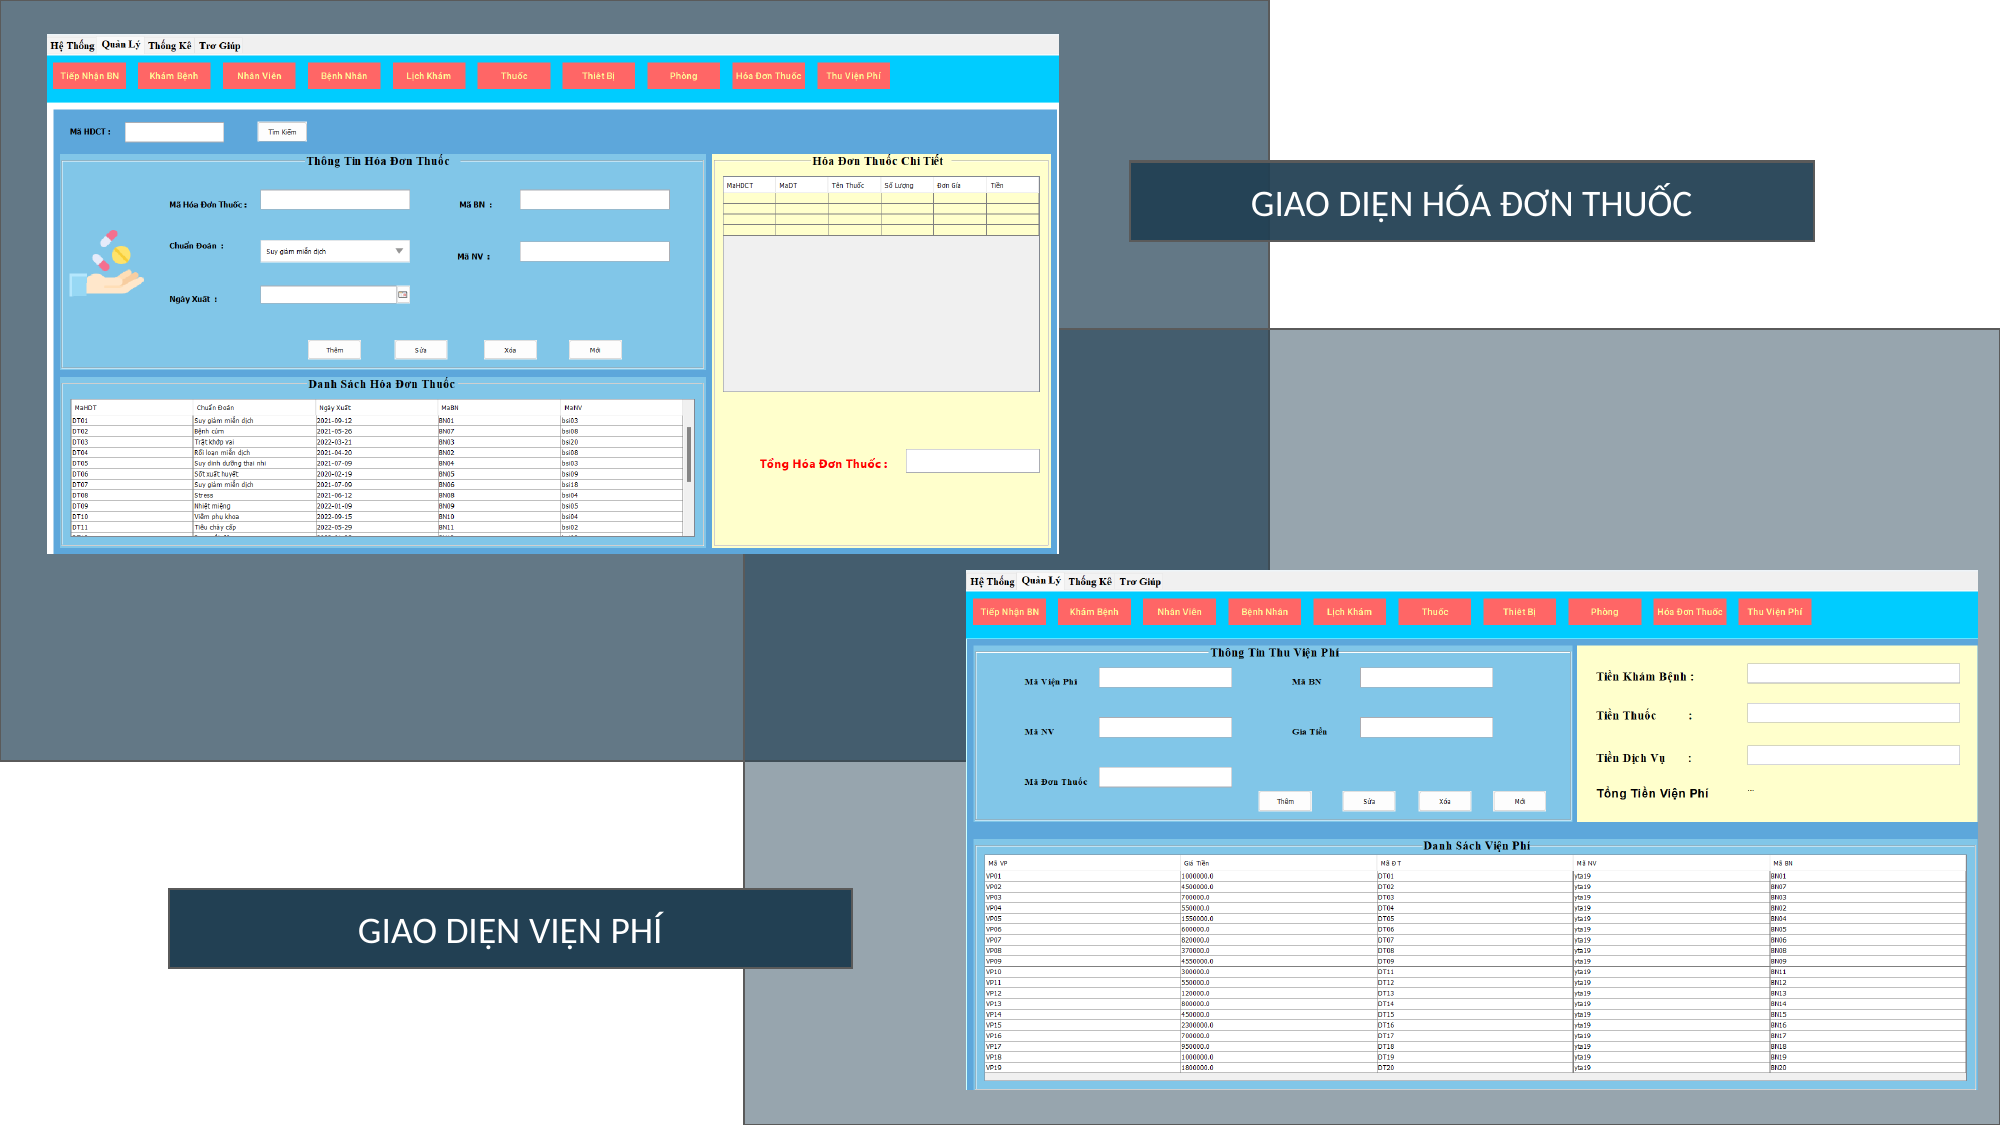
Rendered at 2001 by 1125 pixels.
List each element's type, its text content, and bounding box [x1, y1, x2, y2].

picture [966, 570, 1978, 591]
picture [1569, 599, 1641, 624]
picture [1059, 599, 1130, 624]
picture [46, 34, 1059, 55]
picture [309, 63, 380, 88]
picture [394, 63, 465, 88]
picture [1229, 599, 1300, 624]
picture [966, 639, 1978, 1090]
picture [818, 63, 889, 88]
picture [648, 63, 719, 88]
text_box [0, 0, 1270, 762]
picture [1654, 599, 1726, 624]
text_box GIAO DIỆN VIỆN PHÍ [168, 888, 853, 969]
picture [1739, 599, 1811, 624]
picture [46, 103, 1059, 555]
picture [1144, 599, 1215, 624]
picture [733, 63, 804, 88]
picture [224, 63, 295, 88]
picture [974, 599, 1045, 624]
picture [563, 63, 634, 88]
picture [54, 63, 125, 88]
picture [1314, 599, 1385, 624]
picture [1484, 599, 1555, 624]
text_box GIAO DIỆN HÓA ĐƠN THUỐC [1129, 160, 1815, 242]
picture [139, 63, 210, 88]
picture [478, 63, 550, 88]
picture [1399, 599, 1470, 624]
text_box [743, 328, 2000, 1125]
